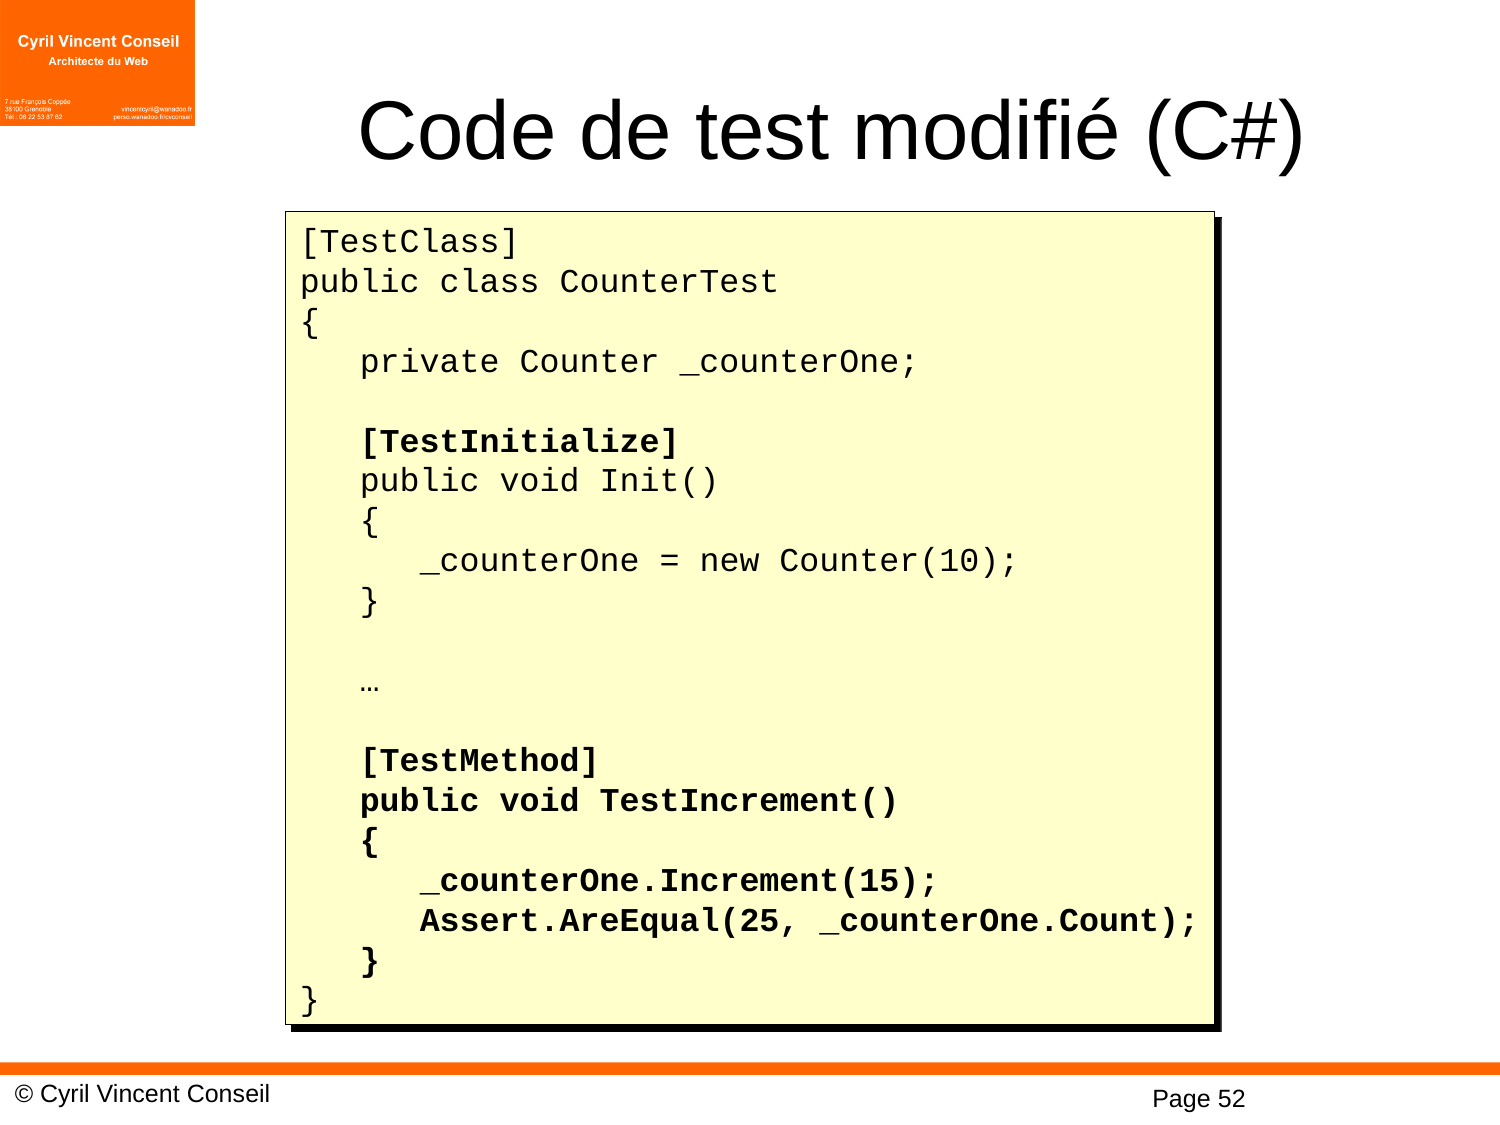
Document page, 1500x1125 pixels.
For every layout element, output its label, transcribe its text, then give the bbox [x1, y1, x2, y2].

text_box [TestClass] public class CounterTest { private Counter _counterOne; [TestInitialize] public void Init() { _counterOne = new Counter(10); } … [TestMethod] public void TestIncrement() { _counterOne.Increment(15); Assert.AreEqual(25, _counterOne.Count); } } [285, 211, 1215, 1025]
picture [0, 0, 195, 126]
title Code de test modifié (C#) [194, 32, 1470, 220]
